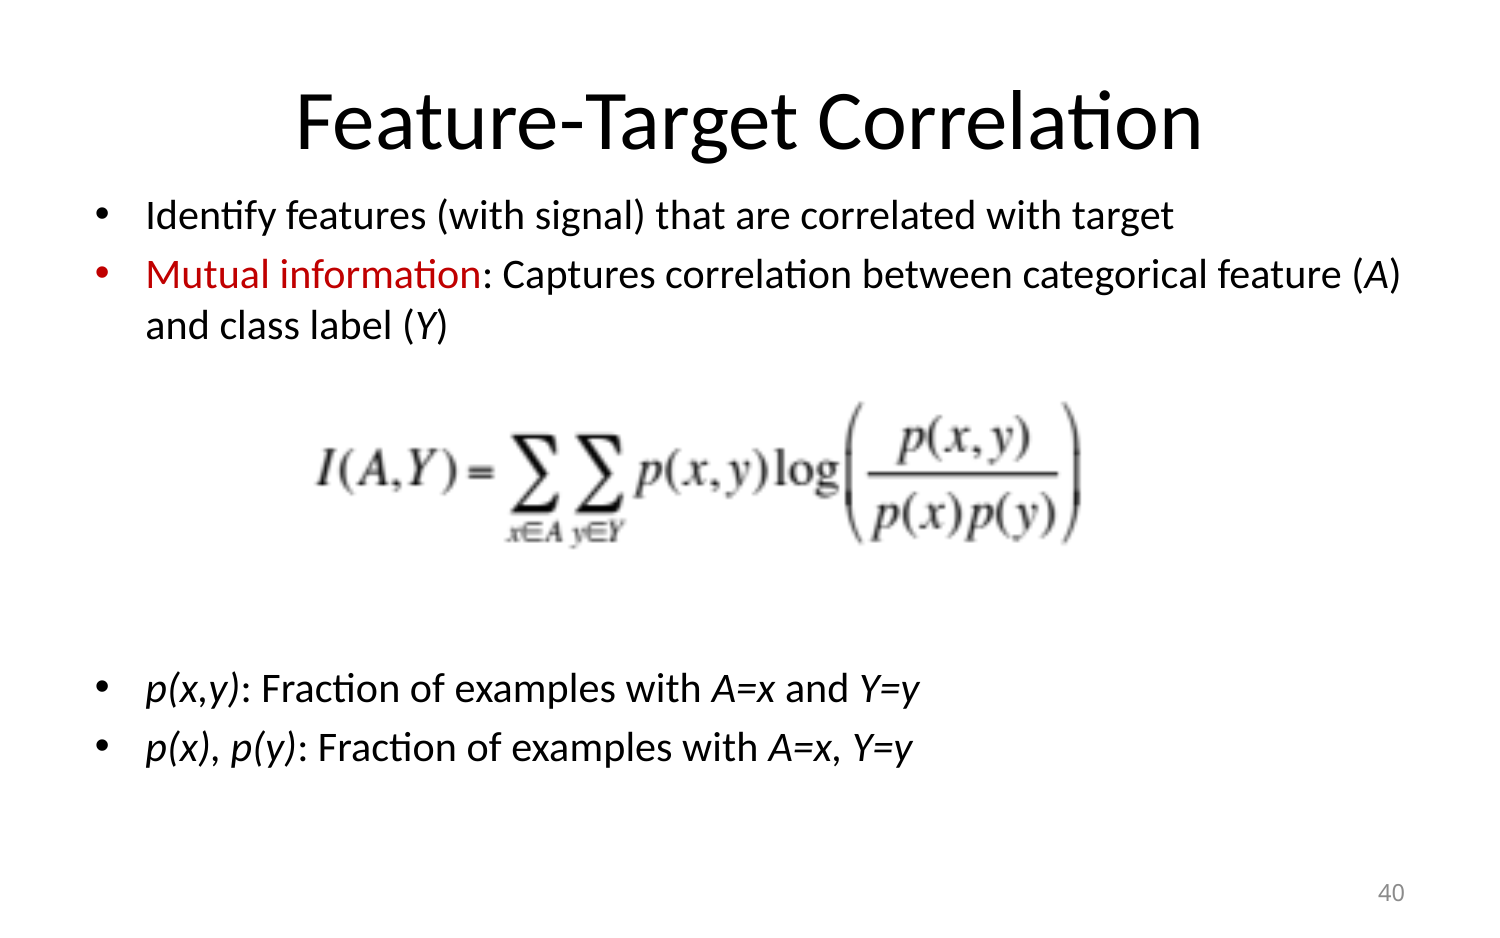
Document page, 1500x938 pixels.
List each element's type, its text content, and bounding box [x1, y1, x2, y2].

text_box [308, 393, 1088, 557]
title Feature-Target Correlation [75, 37, 1425, 177]
list Identify features (with signal) that are correlated with target Mutual information: Captures correlation between categorical feature (A) and class label (Y) p(x,y): Fraction of examples with A=x and Y=y p(x), p(y): Fraction of examples with A=x, Y=y [75, 177, 1426, 786]
slide_number 40 [1074, 868, 1425, 919]
